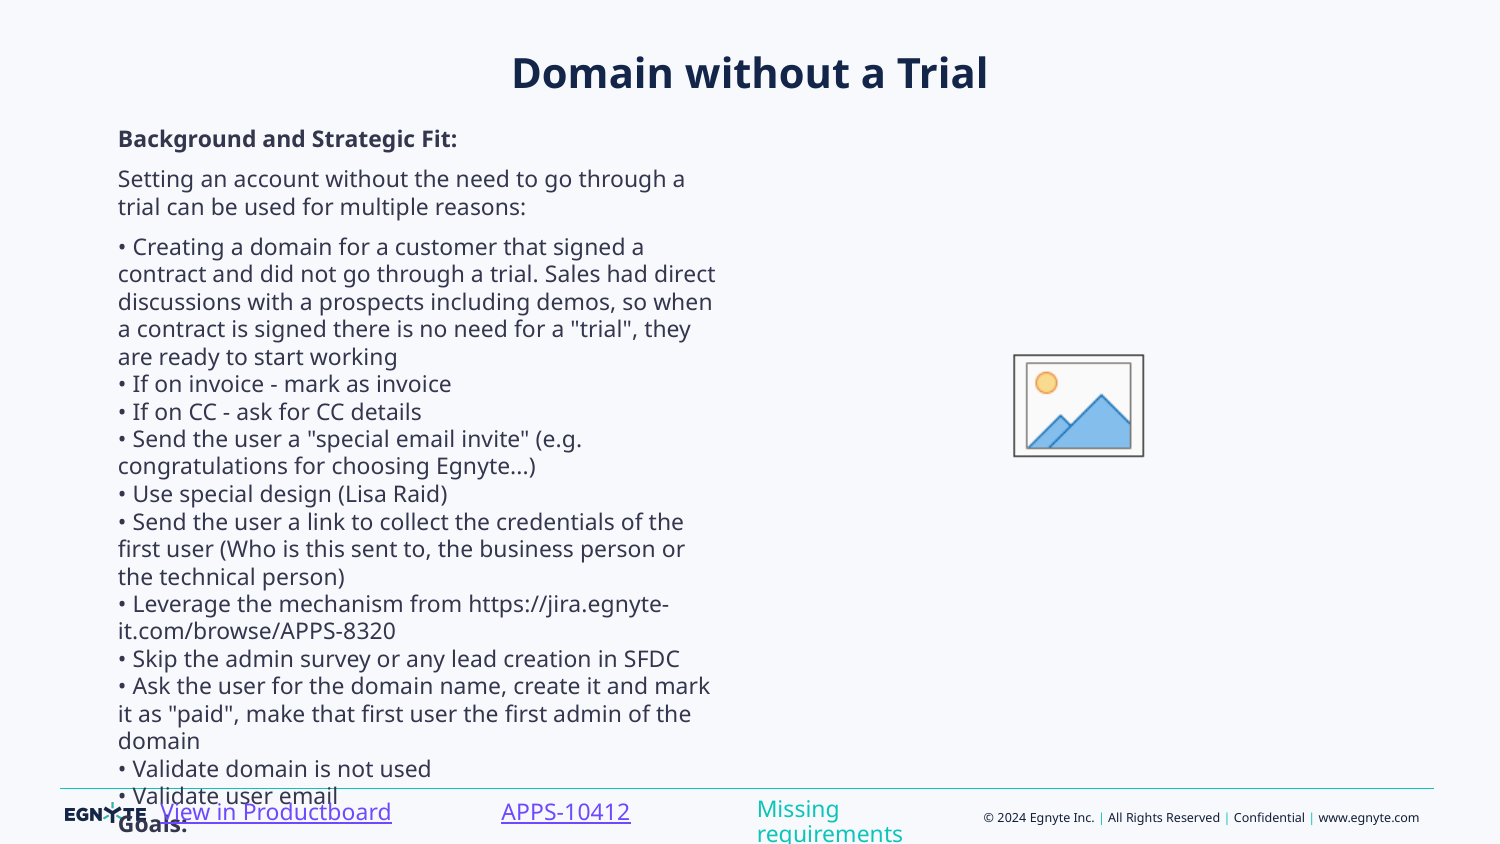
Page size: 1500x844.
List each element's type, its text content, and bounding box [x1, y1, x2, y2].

list Background and Strategic Fit: Setting an account without the need to go through a trial can be used for multiple reasons: • Creating a domain for a customer that signed a contract and did not go through a trial. Sales had direct discussions with a prospects including demos, so when a contract is signed there is no need for a "trial", they are ready to start working • If on invoice - mark as invoice • If on CC - ask for CC details • Send the user a "special email invite" (e.g. congratulations for choosing Egnyte...) • Use special design (Lisa Raid) • Send the user a link to collect the credentials of the first user (Who is this sent to, the business person or the technical person) • Leverage the mechanism from https://jira.egnyte-it.com/browse/APPS-8320 • Skip the admin survey or any lead creation in SFDC • Ask the user for the domain name, create it and mark it as "paid", make that first user the first admin of the domain • Validate domain is not used • Validate user email Goals: • Simple for user • No need to create a trial first • Elevated experience ("White glove" feel to it) Proposed Solution:The proposed flow is here [https://lucid.app/lucidchart/0c321564-165e-4fe4-be8b-b4c47f7bc3ef/edit?invitationId=inv_945897cc-e8cc-4620-9d03-403060f6442d&page=0_0#|#]] • Get indication from SFDC that the account is paid • Get from SFDC the parameters of the user we will be sending this to • Use elements from https://jira.egnyte-it.com/browse/APPS-8320 in order to create the domain [103, 117, 741, 693]
list View in Productboard [145, 790, 486, 835]
title Domain without a Trial [103, 44, 1397, 106]
list APPS-10412 [486, 790, 741, 835]
list Missing requirements [742, 790, 997, 835]
picture [761, 119, 1397, 693]
picture [65, 802, 145, 823]
